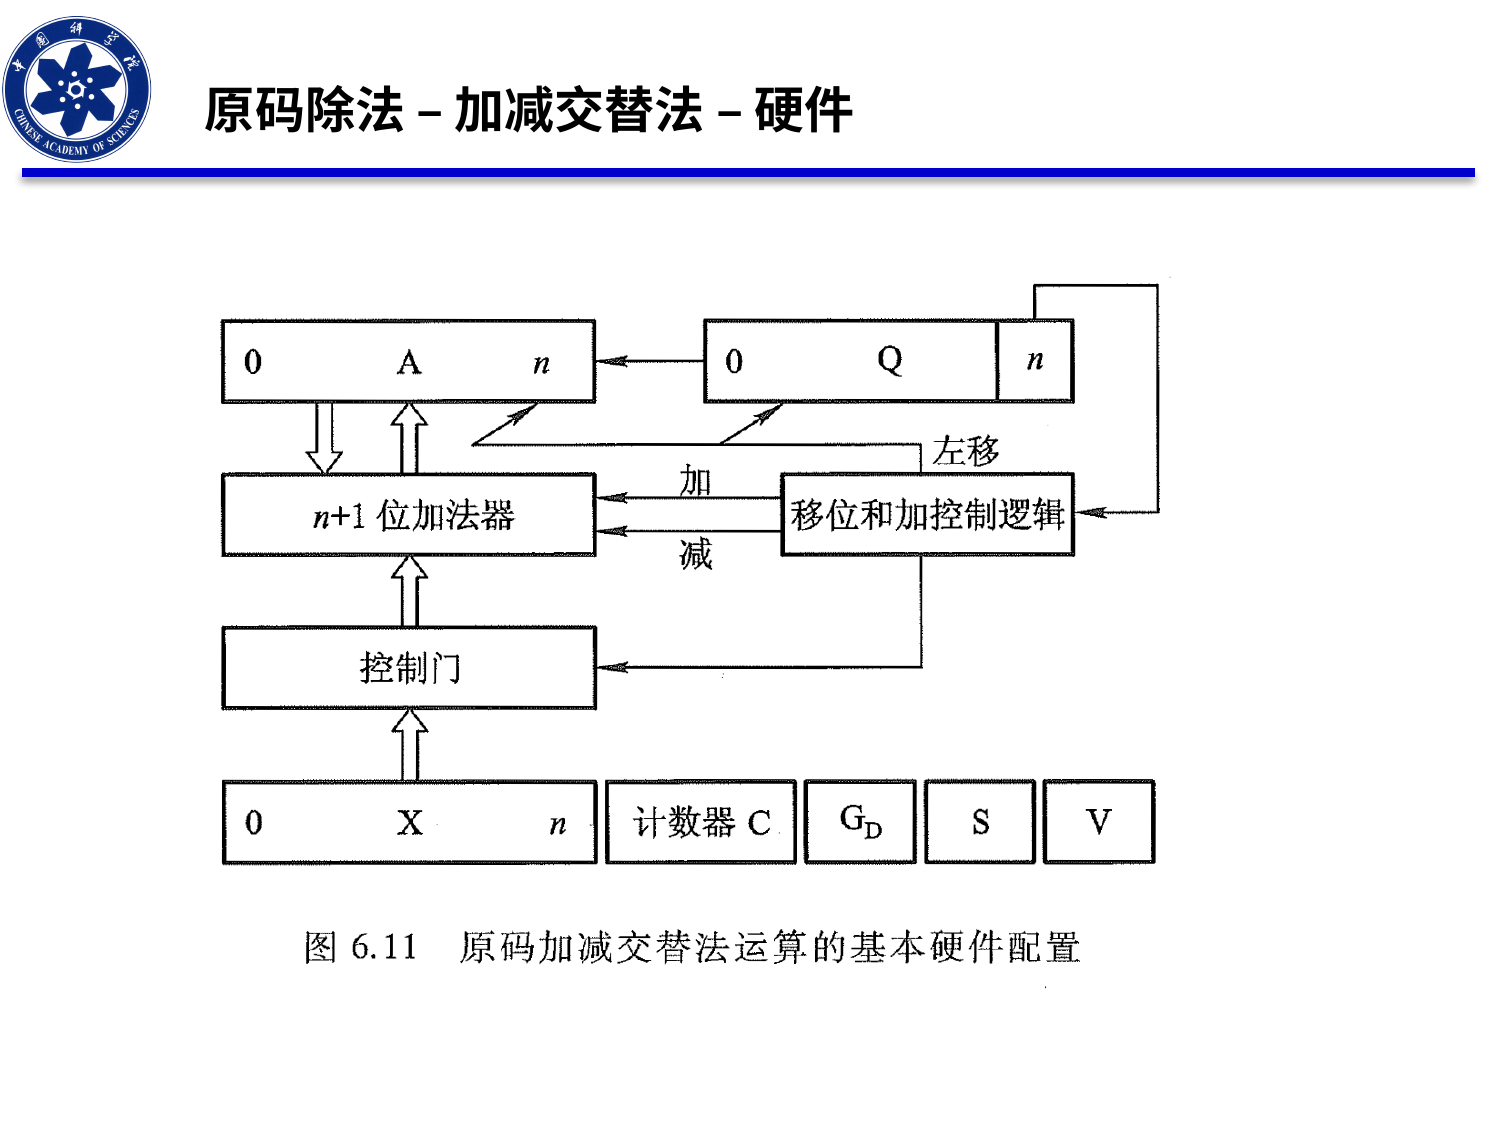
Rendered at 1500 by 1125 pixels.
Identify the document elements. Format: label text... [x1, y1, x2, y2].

text_box 原码除法 – 加减交替法 – 硬件 [190, 26, 1500, 190]
picture [189, 266, 1207, 1000]
picture [0, 5, 166, 173]
